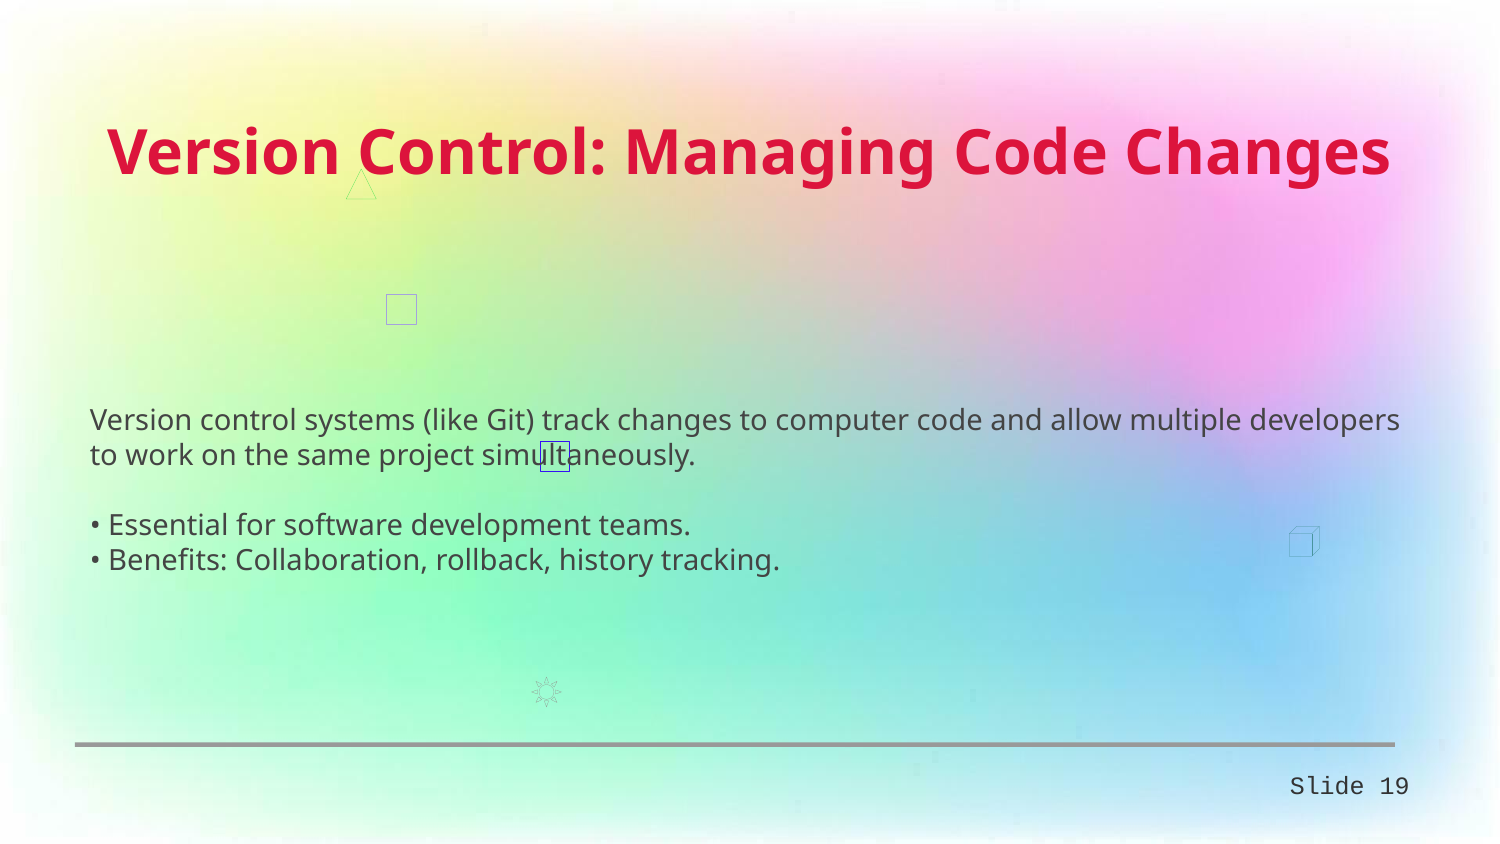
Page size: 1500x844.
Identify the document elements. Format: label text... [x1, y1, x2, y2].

text_box [74, 742, 1395, 747]
text_box Version Control: Managing Code Changes [74, 74, 1425, 225]
text_box Version control systems (like Git) track changes to computer code and allow multiple developers to work on the same project simultaneously. • Essential for software development teams. • Benefits: Collaboration, rollback, history tracking. [74, 270, 1425, 777]
picture [0, 0, 1500, 844]
